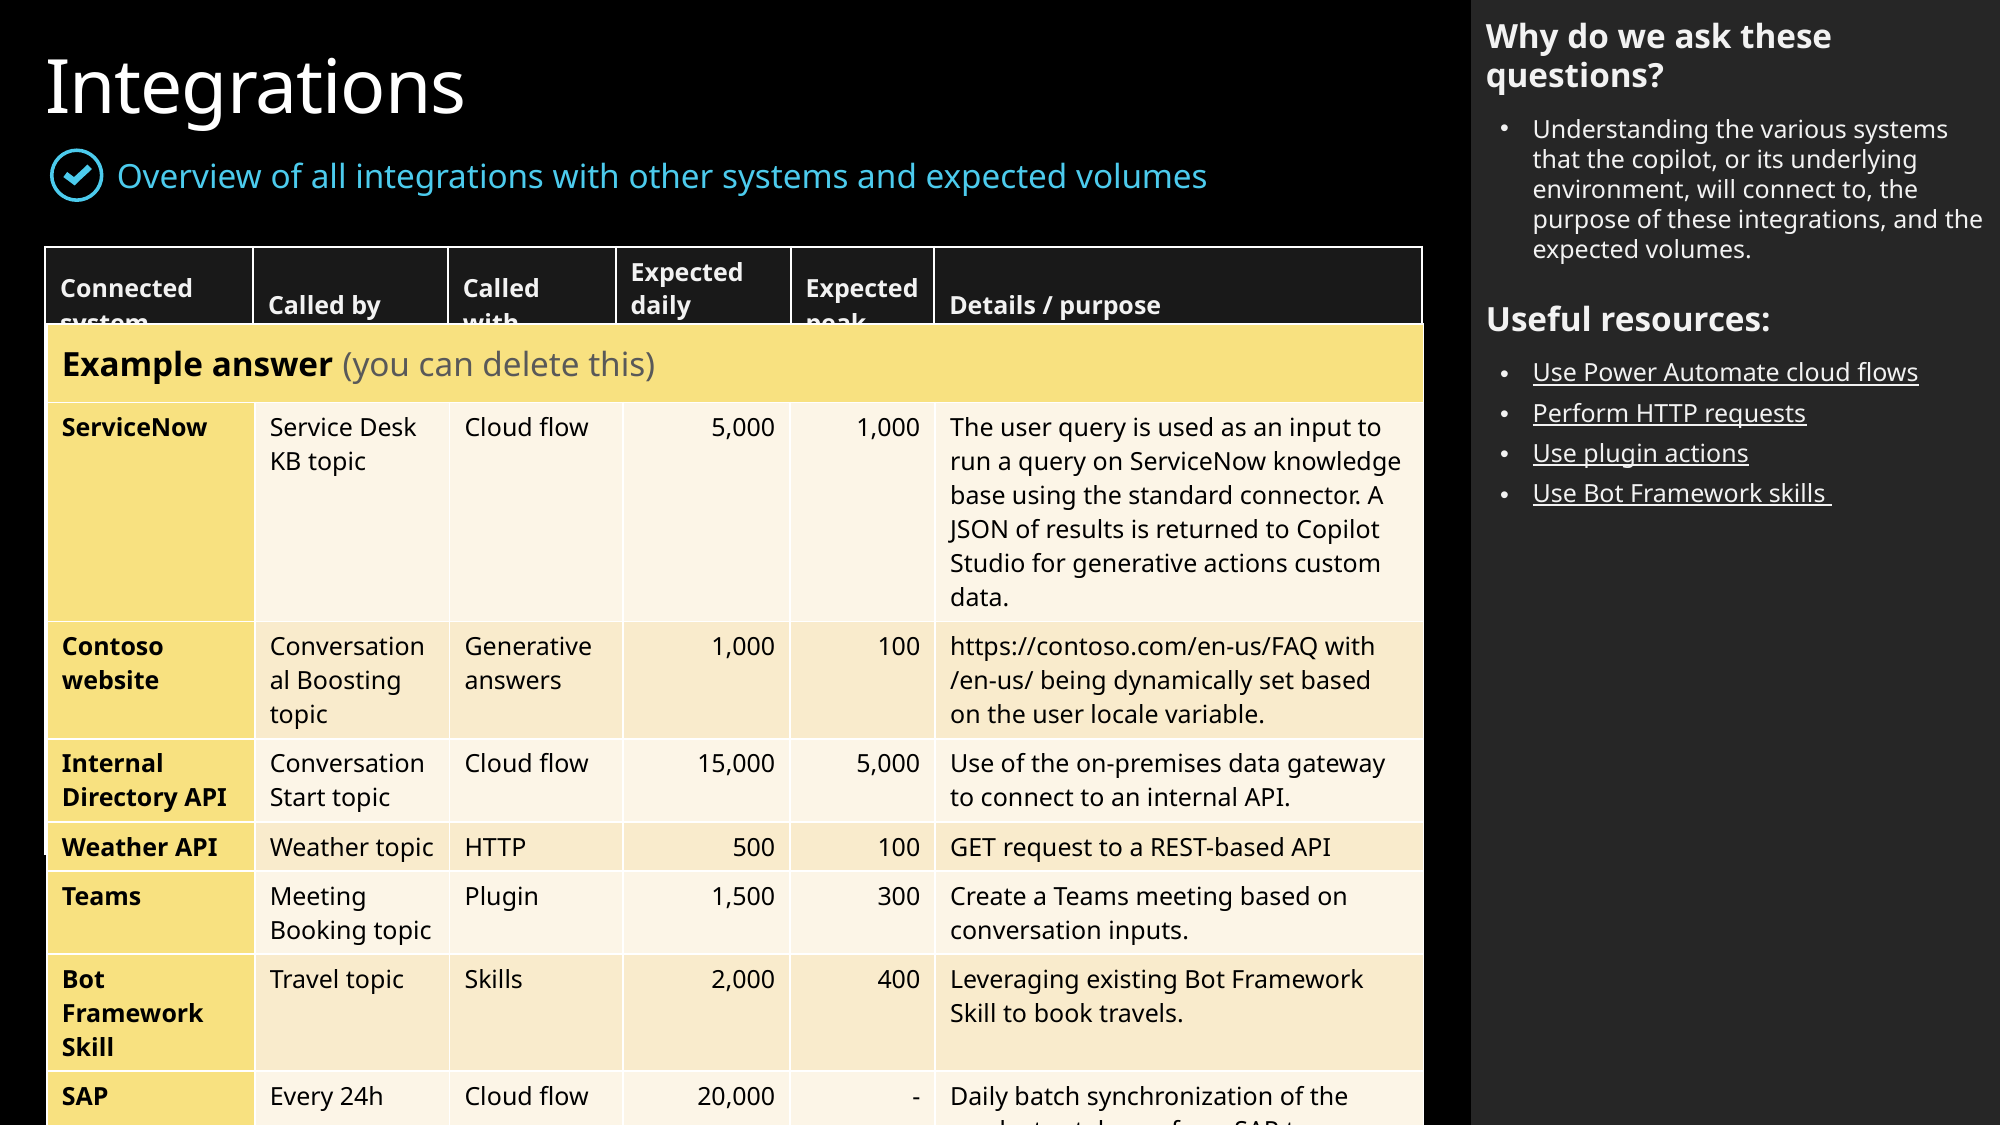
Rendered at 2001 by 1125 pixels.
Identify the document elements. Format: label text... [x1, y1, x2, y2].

table_cell ServiceNow [48, 403, 254, 621]
table_cell Create a Teams meeting based on conversation inputs. [936, 872, 1423, 953]
table_cell Teams [48, 872, 254, 953]
table_cell Service Desk KB topic [256, 403, 449, 621]
table_header Expected daily volume [617, 248, 790, 323]
table_cell 20,000 [624, 1072, 789, 1125]
table_cell Cloud flow [450, 740, 622, 821]
table_header Connected system [46, 248, 252, 323]
table_cell 400 [791, 955, 934, 1070]
table_cell Conversational Boosting topic [256, 622, 449, 738]
table_cell https://contoso.com/en-us/FAQ with /en-us/ being dynamically set based on the user locale variable. [936, 622, 1423, 738]
table_cell Use of the on-premises data gateway to connect to an internal API. [936, 740, 1423, 821]
table_cell Contoso website [48, 622, 254, 738]
table_cell Leveraging existing Bot Framework Skill to book travels. [936, 955, 1423, 1070]
table_cell GET request to a REST-based API [936, 823, 1423, 870]
list Integrations [45, 38, 1427, 130]
table_cell 100 [791, 622, 934, 738]
table_cell Bot Framework Skill [48, 955, 254, 1070]
table_cell Every 24h [256, 1072, 449, 1125]
table_cell The user query is used as an input to run a query on ServiceNow knowledge base using the standard connector. A JSON of results is returned to Copilot Studio for generative actions custom data. [936, 403, 1423, 621]
table_cell Weather API [48, 823, 254, 870]
table_cell - [791, 1072, 934, 1125]
table_cell Conversation Start topic [256, 740, 449, 821]
table_cell 1,000 [791, 403, 934, 621]
table_cell 5,000 [624, 403, 789, 621]
table_cell 5,000 [791, 740, 934, 821]
table_cell 100 [791, 823, 934, 870]
table_cell Daily batch synchronization of the product catalogue from SAP to Dataverse. [936, 1072, 1423, 1125]
table_header Called with [449, 248, 615, 323]
table_cell Plugin [450, 872, 622, 953]
table_cell Weather topic [256, 823, 449, 870]
table_header Details / purpose [935, 248, 1421, 323]
table_cell 300 [791, 872, 934, 953]
table_cell 2,000 [624, 955, 789, 1070]
table_cell 500 [624, 823, 789, 870]
table_cell SAP [48, 1072, 254, 1125]
table_cell 15,000 [624, 740, 789, 821]
table_cell 1,500 [624, 872, 789, 953]
table_cell Travel topic [256, 955, 449, 1070]
table_cell 1,000 [624, 622, 789, 738]
table_cell Cloud flow [450, 1072, 622, 1125]
list Why do we ask these questions? Understanding the various systems that the copilot, or its underlying environment, will connect to, the purpose of these integrations, and the expected volumes. Useful resources: Use Power Automate cloud flows Perform HTTP requests Use plugin actions Use Bot Framework skills [1471, 0, 2000, 446]
table_cell Generative answers [450, 622, 622, 738]
table_header Called by [254, 248, 447, 323]
table_cell Meeting Booking topic [256, 872, 449, 953]
table_cell HTTP [450, 823, 622, 870]
table_cell Internal Directory API [48, 740, 254, 821]
table_cell Cloud flow [450, 403, 622, 621]
table_cell Skills [450, 955, 622, 1070]
table_header Expected peak [792, 248, 933, 323]
table_header Example answer (you can delete this) [48, 325, 1423, 402]
list Overview of all integrations with other systems and expected volumes [116, 155, 1427, 196]
